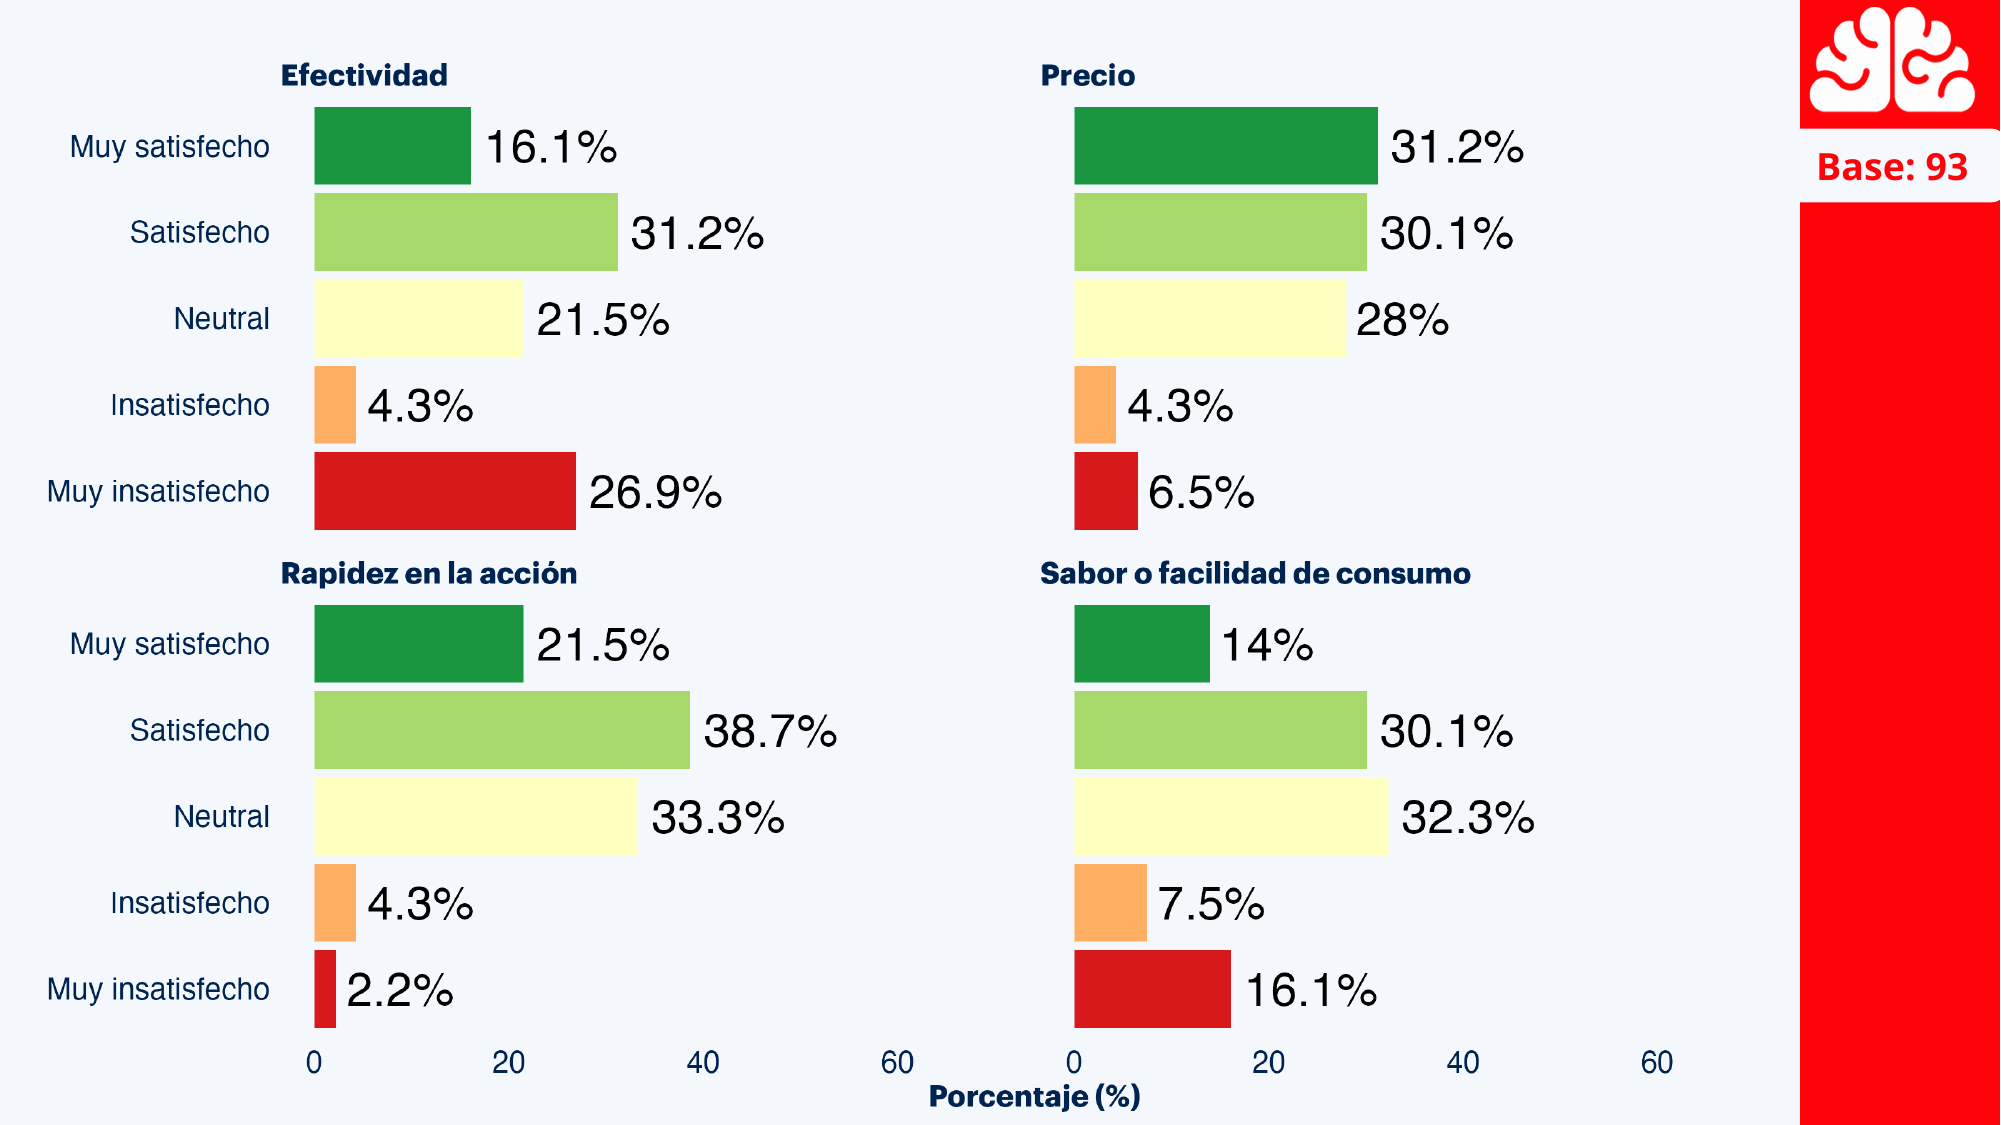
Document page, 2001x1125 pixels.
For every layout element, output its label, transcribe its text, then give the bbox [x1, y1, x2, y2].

text_box Base: 269 [1801, 120, 2000, 130]
text_box [1801, 0, 2000, 120]
text_box [1801, 201, 2000, 1125]
picture [0, 0, 1801, 1125]
picture [1808, 5, 1977, 115]
text_box Base: 93 [1801, 128, 2000, 203]
